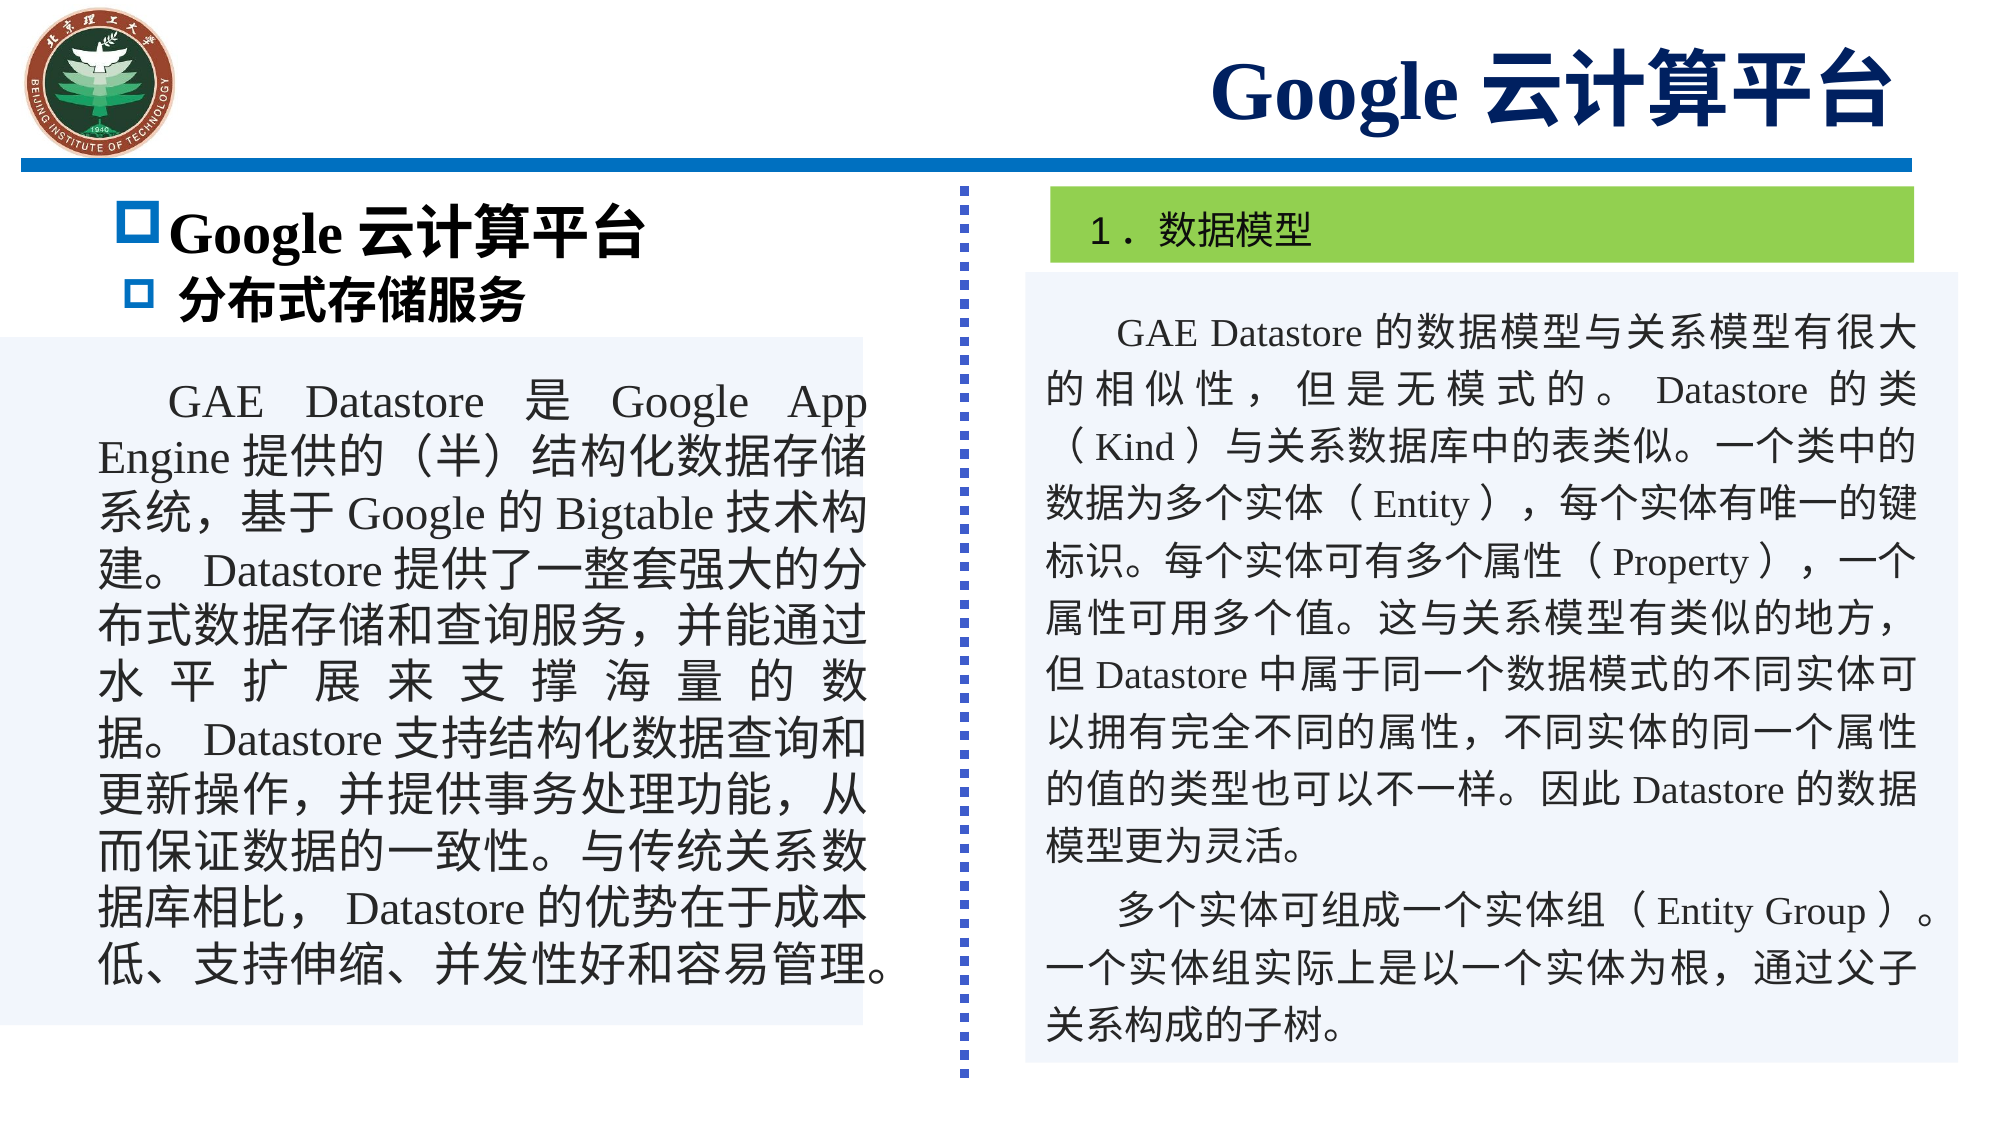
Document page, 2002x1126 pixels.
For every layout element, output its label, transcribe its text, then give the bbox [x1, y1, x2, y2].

text_box 分布式存储服务 [106, 261, 543, 337]
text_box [21, 4, 1912, 172]
text_box [1882, 186, 1915, 263]
text_box [0, 335, 865, 1027]
text_box [1050, 186, 1069, 263]
list GAE Datastore是Google App Engine提供的（半）结构化数据存储系统，基于Google的Bigtable技术构建。Datastore提供了一整套强大的分布式数据存储和查询服务，并能通过水平扩展来支撑海量的数据。Datastore支持结构化数据查询和更新操作，并提供事务处理功能，从而保证数据的一致性。与传统关系数据库相比，Datastore的优势在于成本低、支持伸缩、并发性好和容易管理。 [82, 362, 884, 1026]
text_box 1．数据模型 [1069, 186, 1882, 263]
text_box GAE Datastore的数据模型与关系模型有很大的相似性，但是无模式的。Datastore的类（Kind）与关系数据库中的表类似。一个类中的数据为多个实体（Entity），每个实体有唯一的键标识。每个实体可有多个属性（Property），一个属性可用多个值。这与关系模型有类似的地方，但Datastore中属于同一个数据模式的不同实体可以拥有完全不同的属性，不同实体的同一个属性的值的类型也可以不一样。因此Datastore的数据模型更为灵活。 多个实体可组成一个实体组（Entity Group）。一个实体组实际上是以一个实体为根，通过父子关系构成的子树。 [1025, 287, 1938, 1063]
text_box [1023, 270, 1960, 1065]
text_box Google云计算平台 [97, 187, 664, 273]
